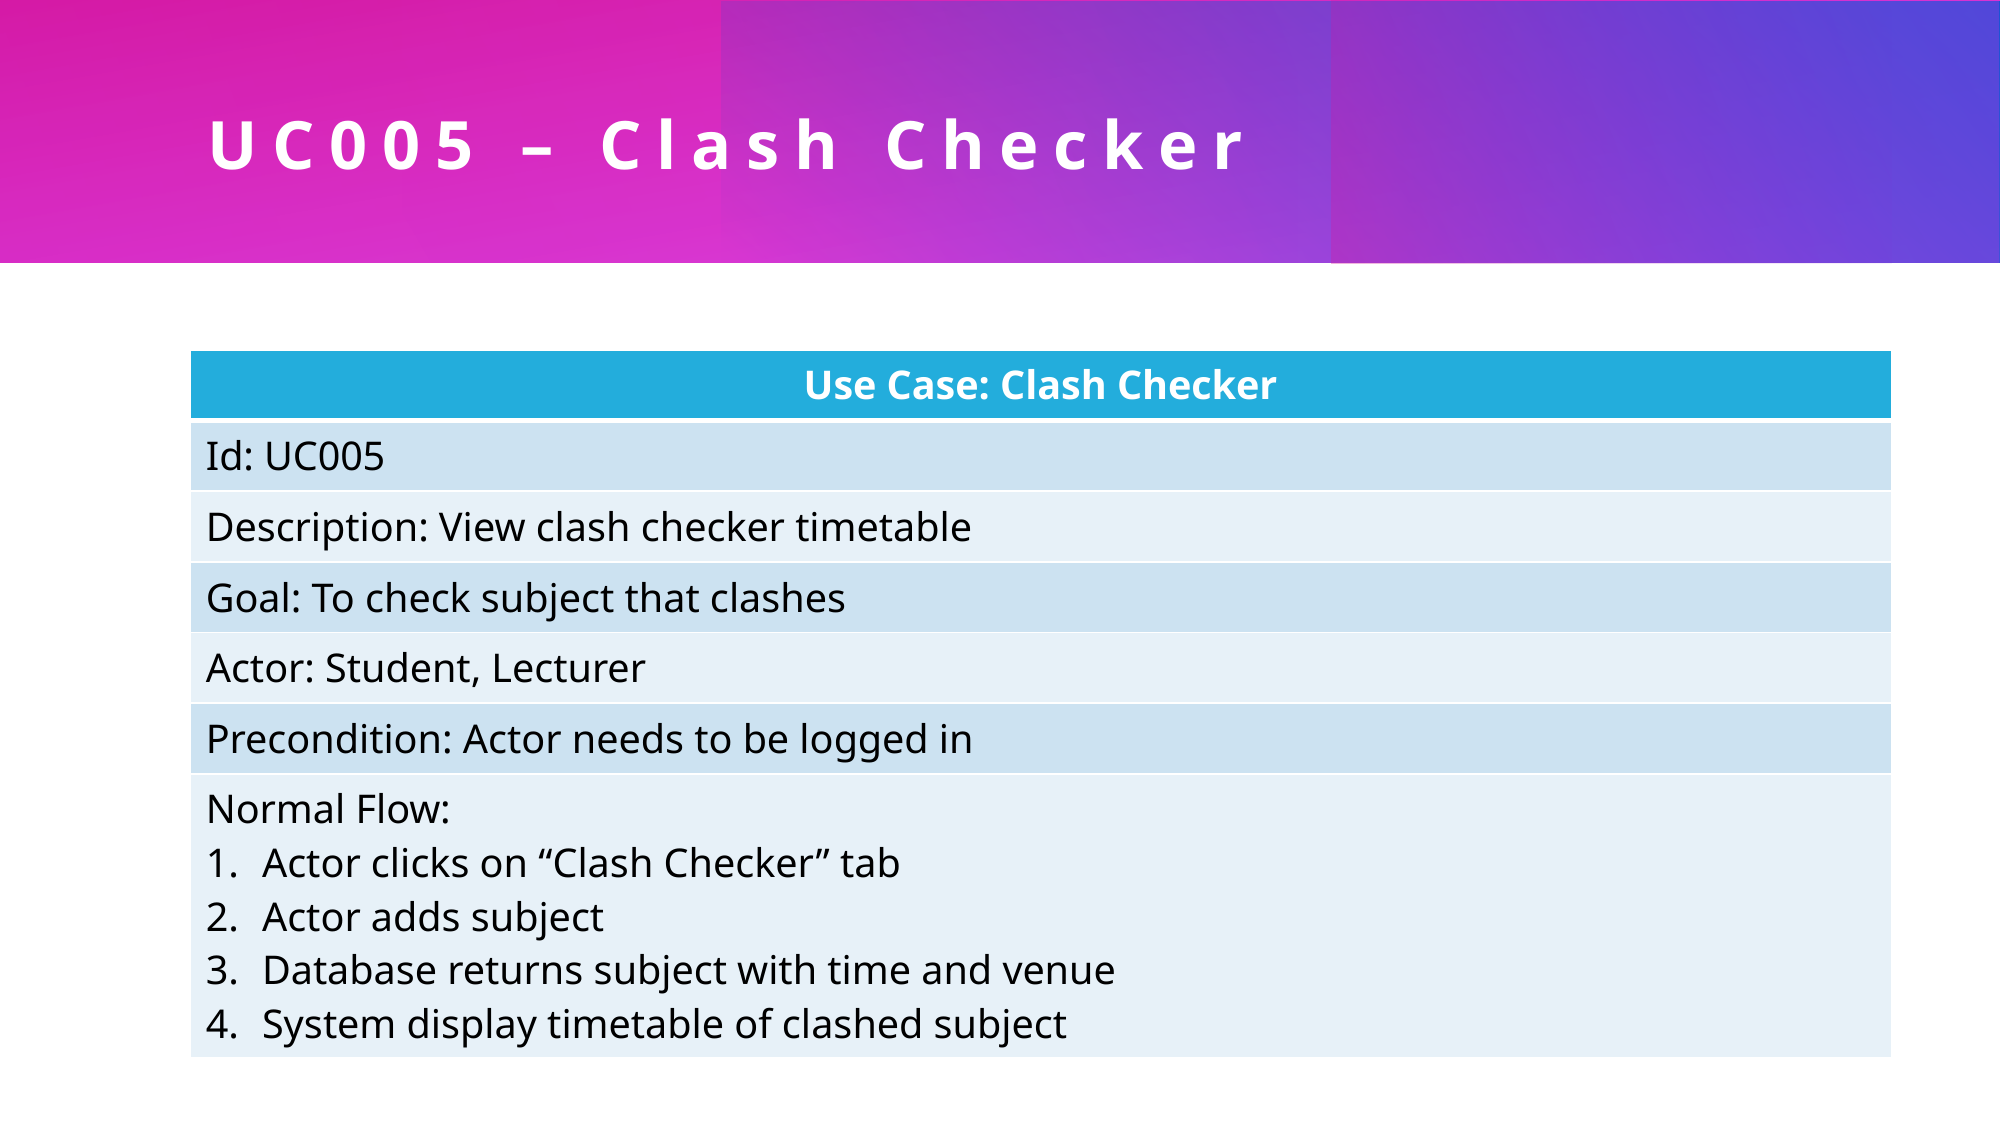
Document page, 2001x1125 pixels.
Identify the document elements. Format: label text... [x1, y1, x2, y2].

table_cell Goal: To check subject that clashes [191, 563, 1891, 632]
table_cell Normal Flow: Actor clicks on “Clash Checker” tab Actor adds subject Database returns subject with time and venue System display timetable of clashed subject [191, 775, 1891, 1057]
table_cell Precondition: Actor needs to be logged in [191, 704, 1891, 773]
table_header Use Case: Clash Checker [191, 351, 1891, 418]
table_cell Actor: Student, Lecturer [191, 633, 1891, 702]
text_box [0, 264, 2000, 1125]
title UC005 – Clash Checker [189, 61, 1892, 221]
text_box [0, 0, 1299, 264]
table_cell Description: View clash checker timetable [191, 492, 1891, 561]
table_cell Id: UC005 [191, 423, 1891, 490]
text_box [1299, 0, 1999, 264]
